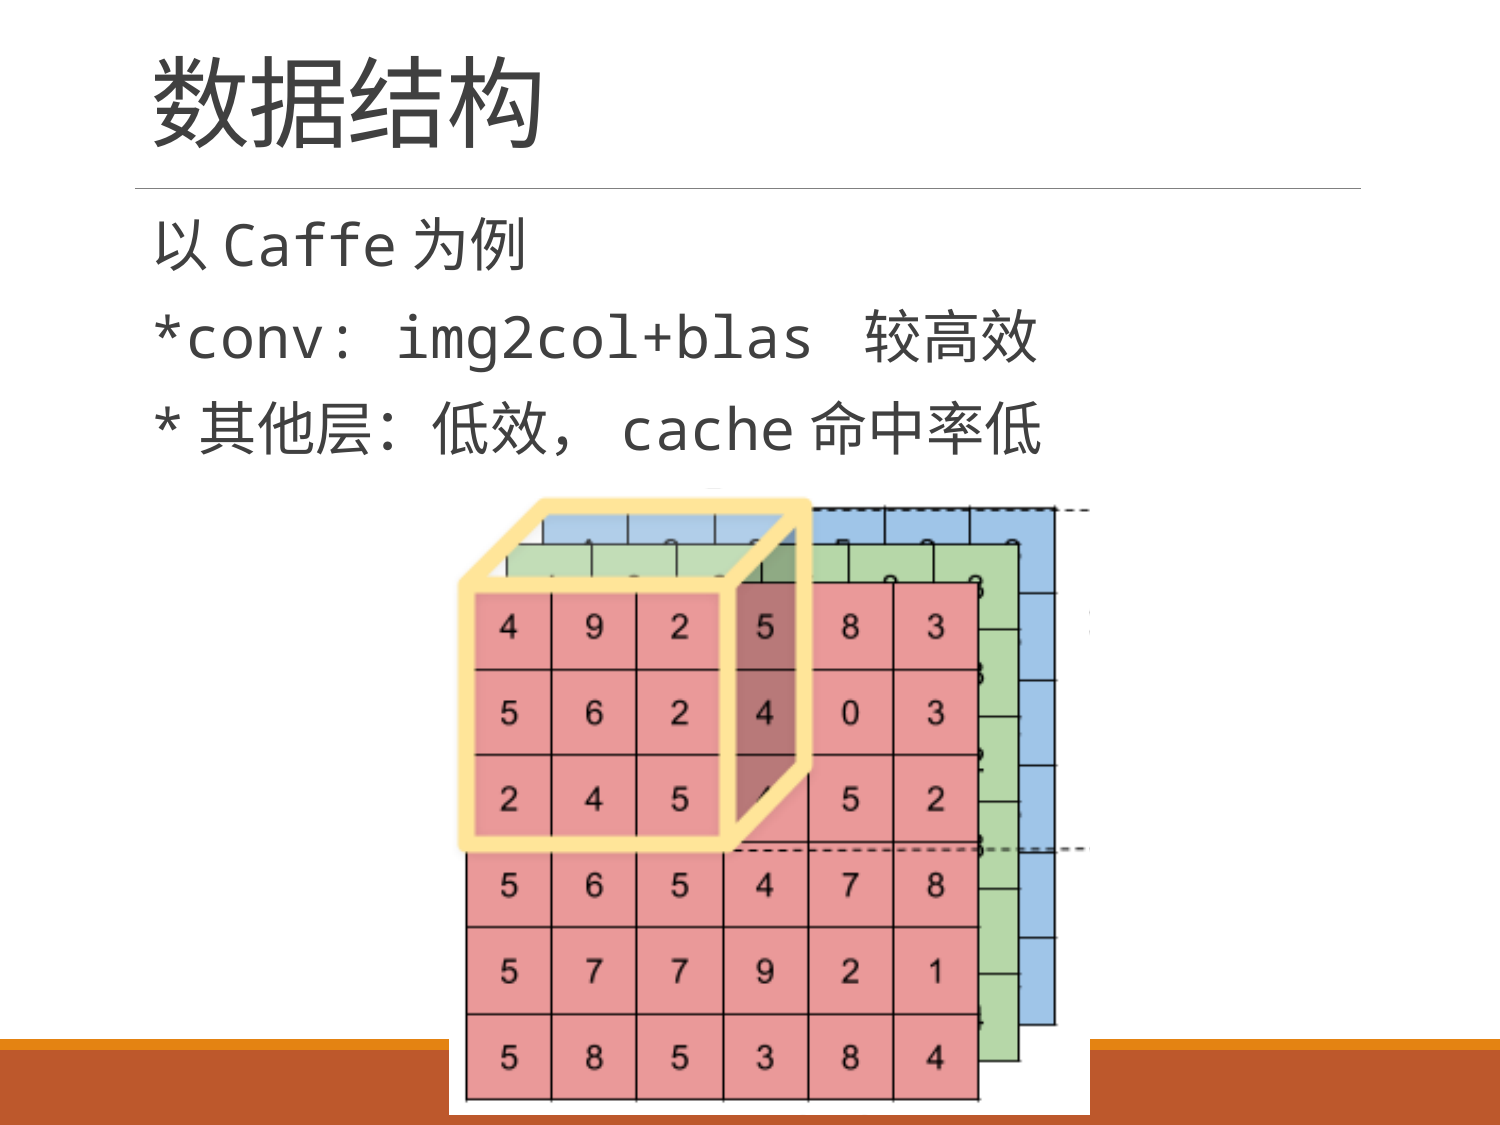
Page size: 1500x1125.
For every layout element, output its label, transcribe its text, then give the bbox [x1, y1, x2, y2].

list 以Caffe为例 *conv: img2col+blas 较高效 *其他层：低效，cache命中率低 [135, 208, 1373, 963]
title 数据结构 [135, 47, 1373, 169]
picture [448, 488, 1091, 1116]
